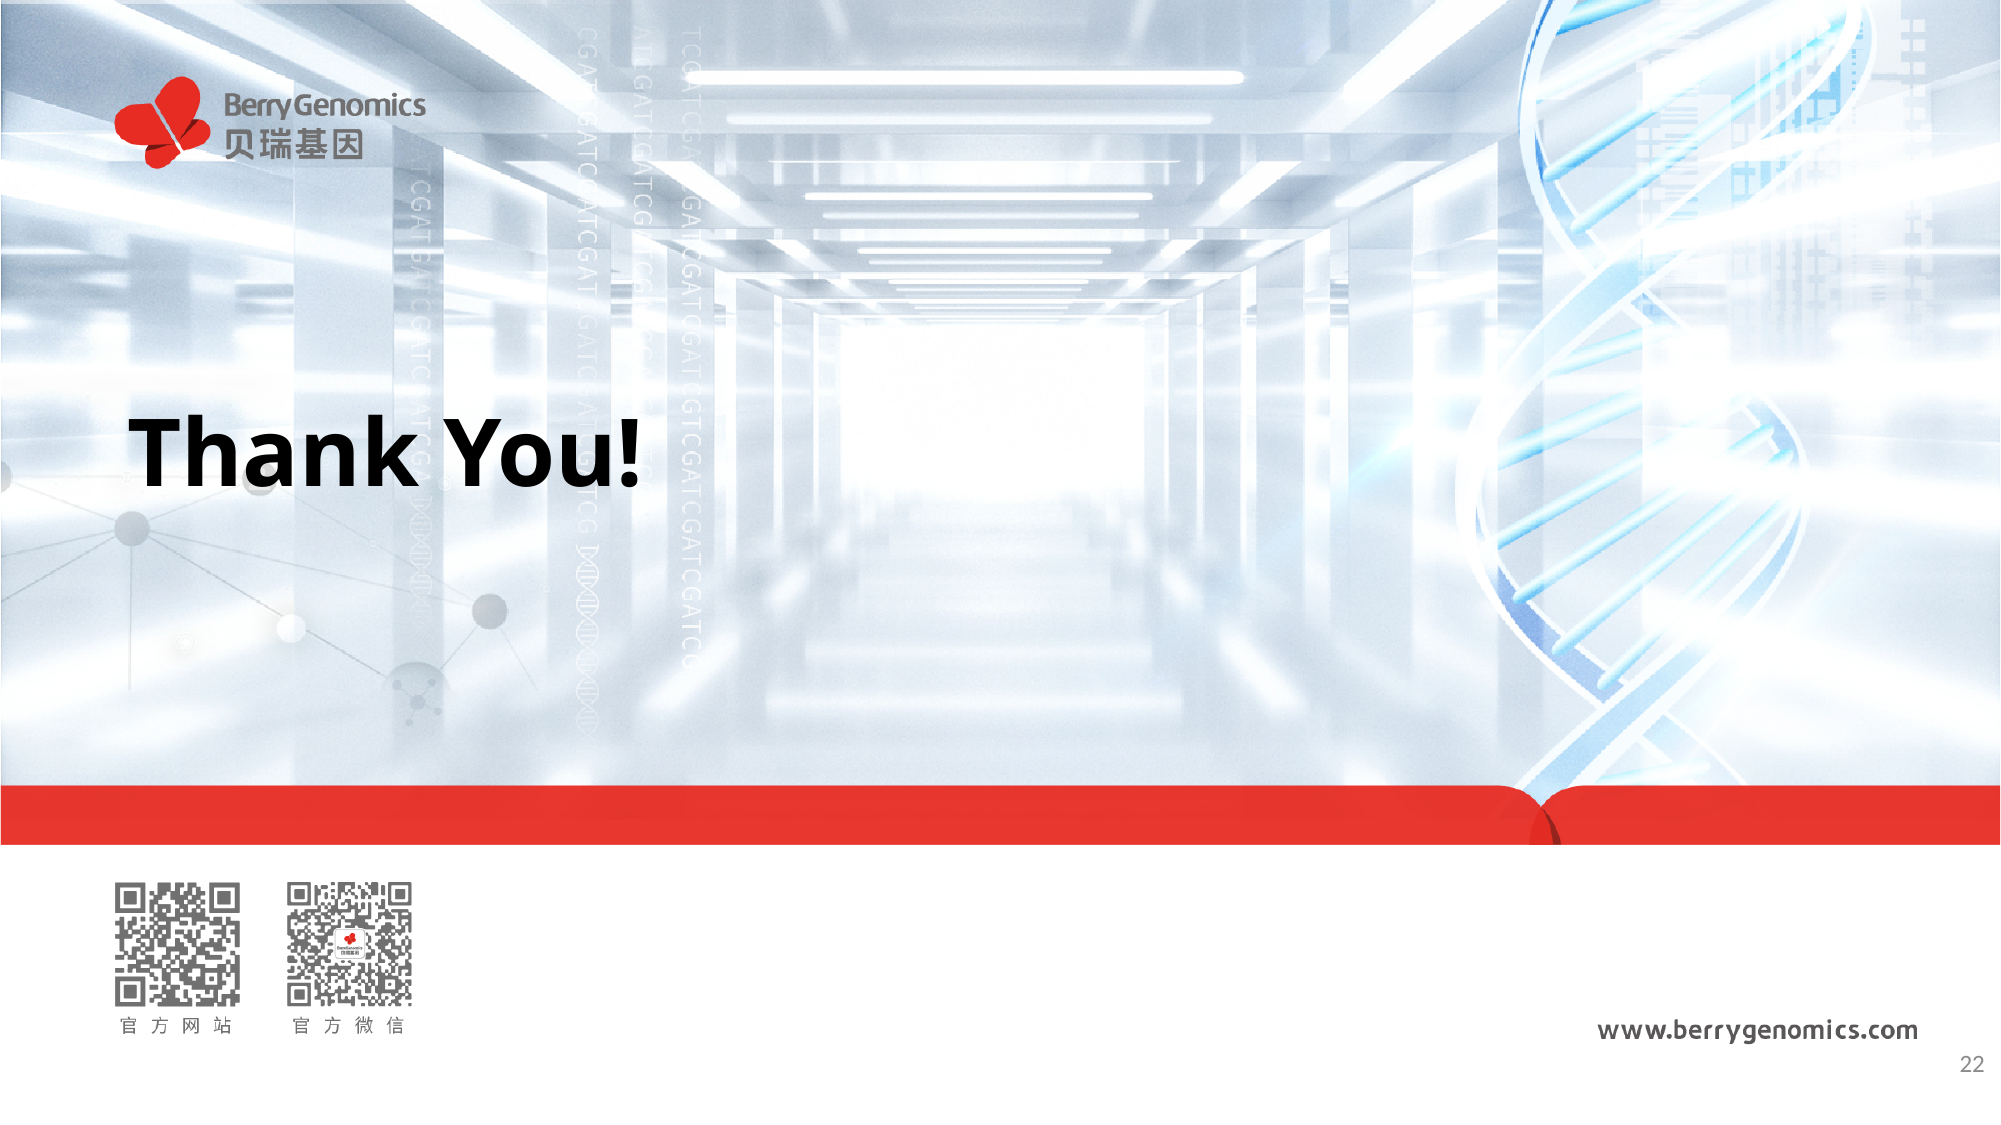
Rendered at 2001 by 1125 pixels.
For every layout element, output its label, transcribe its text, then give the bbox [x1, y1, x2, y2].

picture [0, 0, 2001, 1125]
slide_number 22 [1509, 1032, 2000, 1093]
